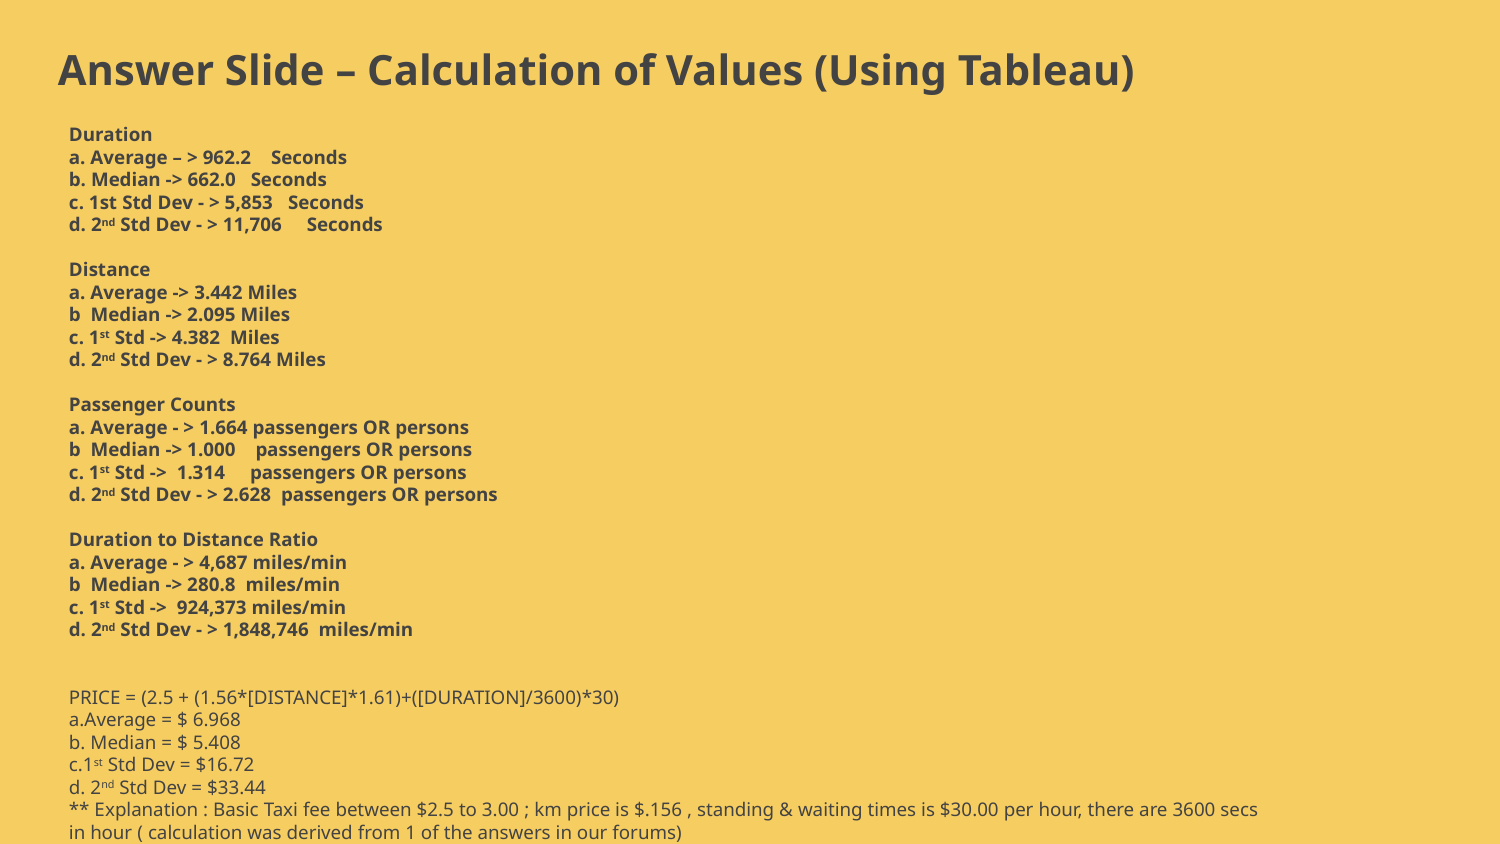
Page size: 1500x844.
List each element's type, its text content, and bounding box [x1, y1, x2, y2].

title Answer Slide – Calculation of Values (Using Tableau) [42, 29, 1441, 94]
title Duration a. Average – > 962.2 Seconds b. Median -> 662.0 Seconds c. 1st Std Dev - > 5,853 Seconds d. 2nd Std Dev - > 11,706 Seconds Distance a. Average -> 3.442 Miles b Median -> 2.095 Miles c. 1st Std -> 4.382 Miles d. 2nd Std Dev - > 8.764 Miles Passenger Counts a. Average - > 1.664 passengers OR persons b Median -> 1.000 passengers OR persons c. 1st Std -> 1.314 passengers OR persons d. 2nd Std Dev - > 2.628 passengers OR persons Duration to Distance Ratio a. Average - > 4,687 miles/min b Median -> 280.8 miles/min c. 1st Std -> 924,373 miles/min d. 2nd Std Dev - > 1,848,746 miles/min PRICE = (2.5 + (1.56*[DISTANCE]*1.61)+([DURATION]/3600)*30) a.Average = $ 6.968 b. Median = $ 5.408 c.1st Std Dev = $16.72 d. 2nd Std Dev = $33.44 ** Explanation : Basic Taxi fee between $2.5 to 3.00 ; km price is $.156 , standing & waiting times is $30.00 per hour, there are 3600 secs in hour ( calculation was derived from 1 of the answers in our forums) [53, 107, 1290, 844]
